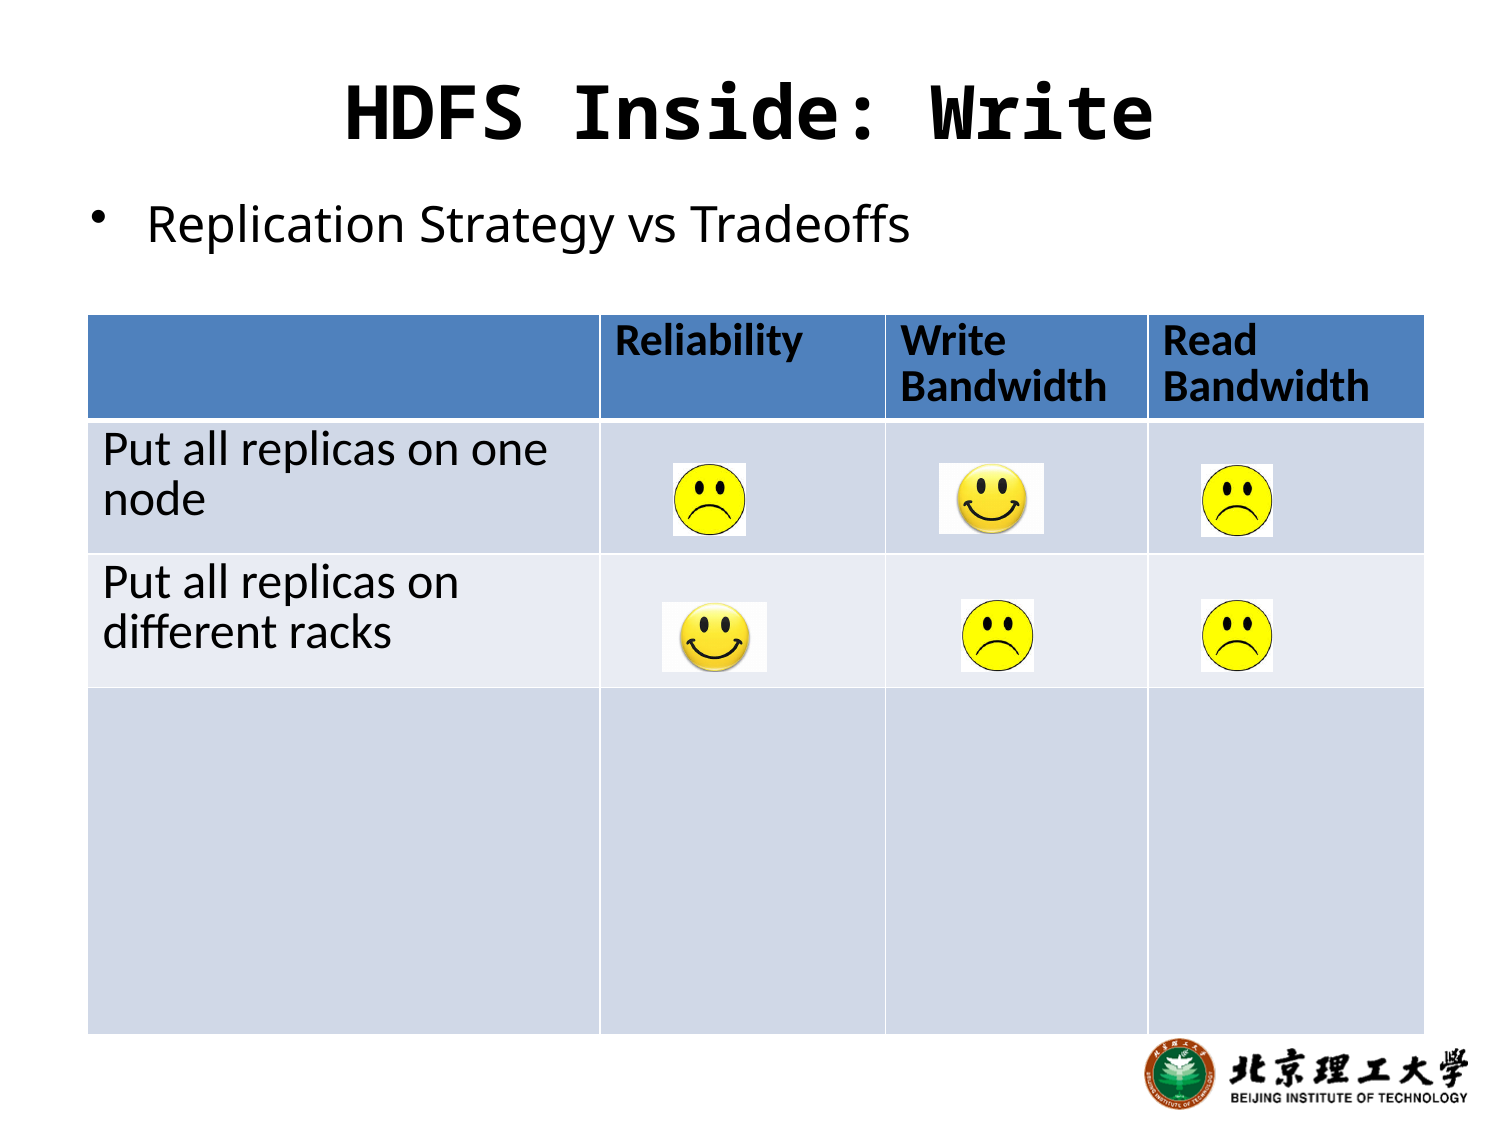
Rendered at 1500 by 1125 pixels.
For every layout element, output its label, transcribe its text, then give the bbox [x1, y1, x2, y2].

table_header Write Bandwidth [886, 315, 1147, 418]
table_cell [886, 423, 1147, 553]
table_cell [601, 555, 885, 687]
table_cell [1149, 423, 1424, 553]
picture [1144, 1038, 1468, 1110]
picture [961, 599, 1034, 672]
table_cell [601, 688, 885, 1034]
table_cell [601, 423, 885, 553]
table_header Reliability [601, 315, 885, 418]
picture [1200, 464, 1274, 538]
picture [939, 463, 1044, 534]
title HDFS Inside: Write [75, 15, 1425, 169]
table_header [88, 315, 599, 418]
table_cell [88, 688, 599, 1034]
table_cell Put all replicas on one node [88, 423, 599, 553]
table_cell [886, 688, 1147, 1034]
table_cell [1149, 555, 1424, 687]
table_cell [886, 555, 1147, 687]
table_header Read Bandwidth [1149, 315, 1424, 418]
table_cell [1149, 688, 1424, 1034]
picture [1200, 599, 1274, 672]
table_cell Put all replicas on different racks [88, 555, 599, 687]
list Replication Strategy vs Tradeoffs [75, 169, 1425, 289]
picture [662, 601, 767, 672]
picture [673, 463, 747, 536]
